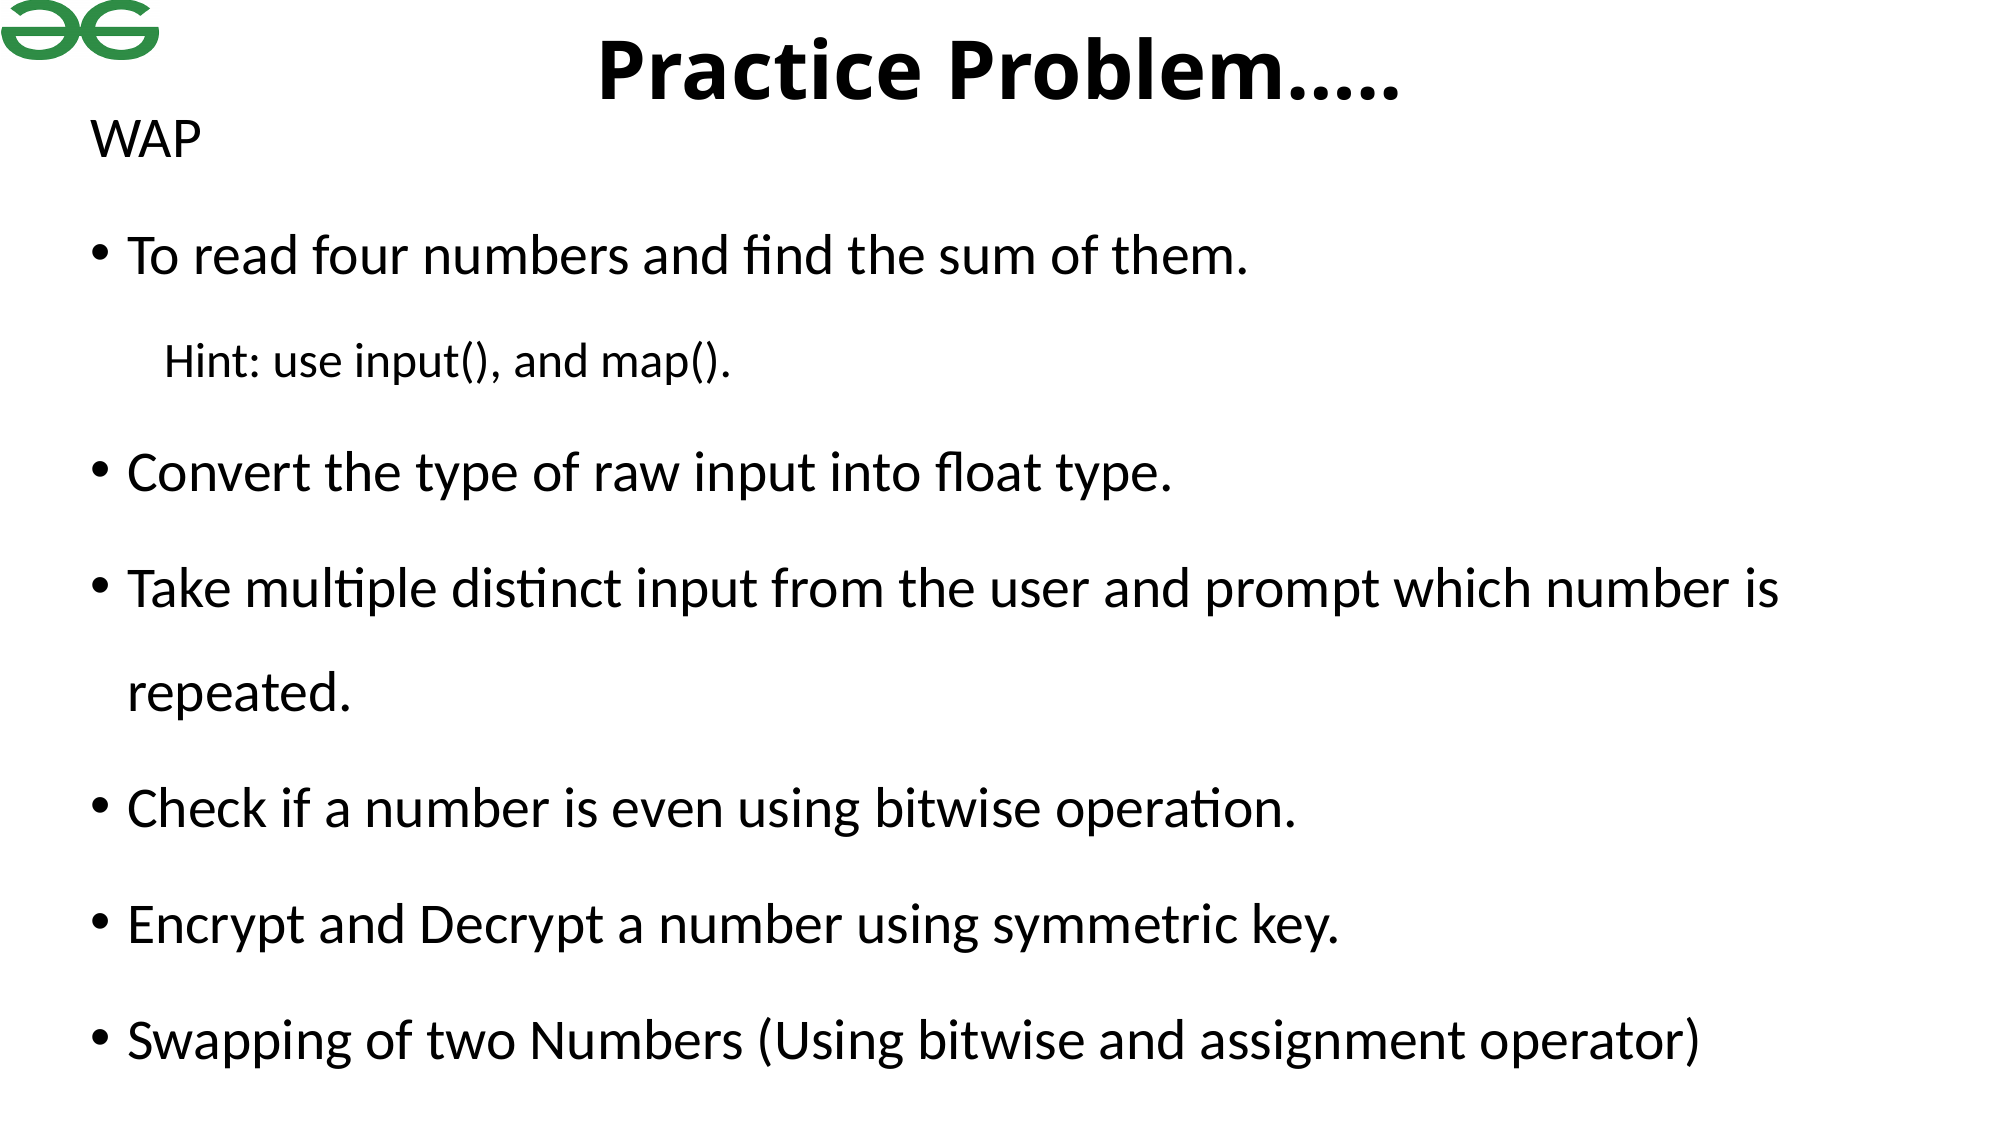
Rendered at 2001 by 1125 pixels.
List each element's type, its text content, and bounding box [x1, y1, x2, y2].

list WAP To read four numbers and find the sum of them. Hint: use input(), and map(). Convert the type of raw input into float type. Take multiple distinct input from the user and prompt which number is repeated. Check if a number is even using bitwise operation. Encrypt and Decrypt a number using symmetric key. Swapping of two Numbers (Using bitwise and assignment operator) [75, 99, 1863, 1088]
picture [1, 0, 160, 60]
title Practice Problem….. [353, 21, 1647, 99]
